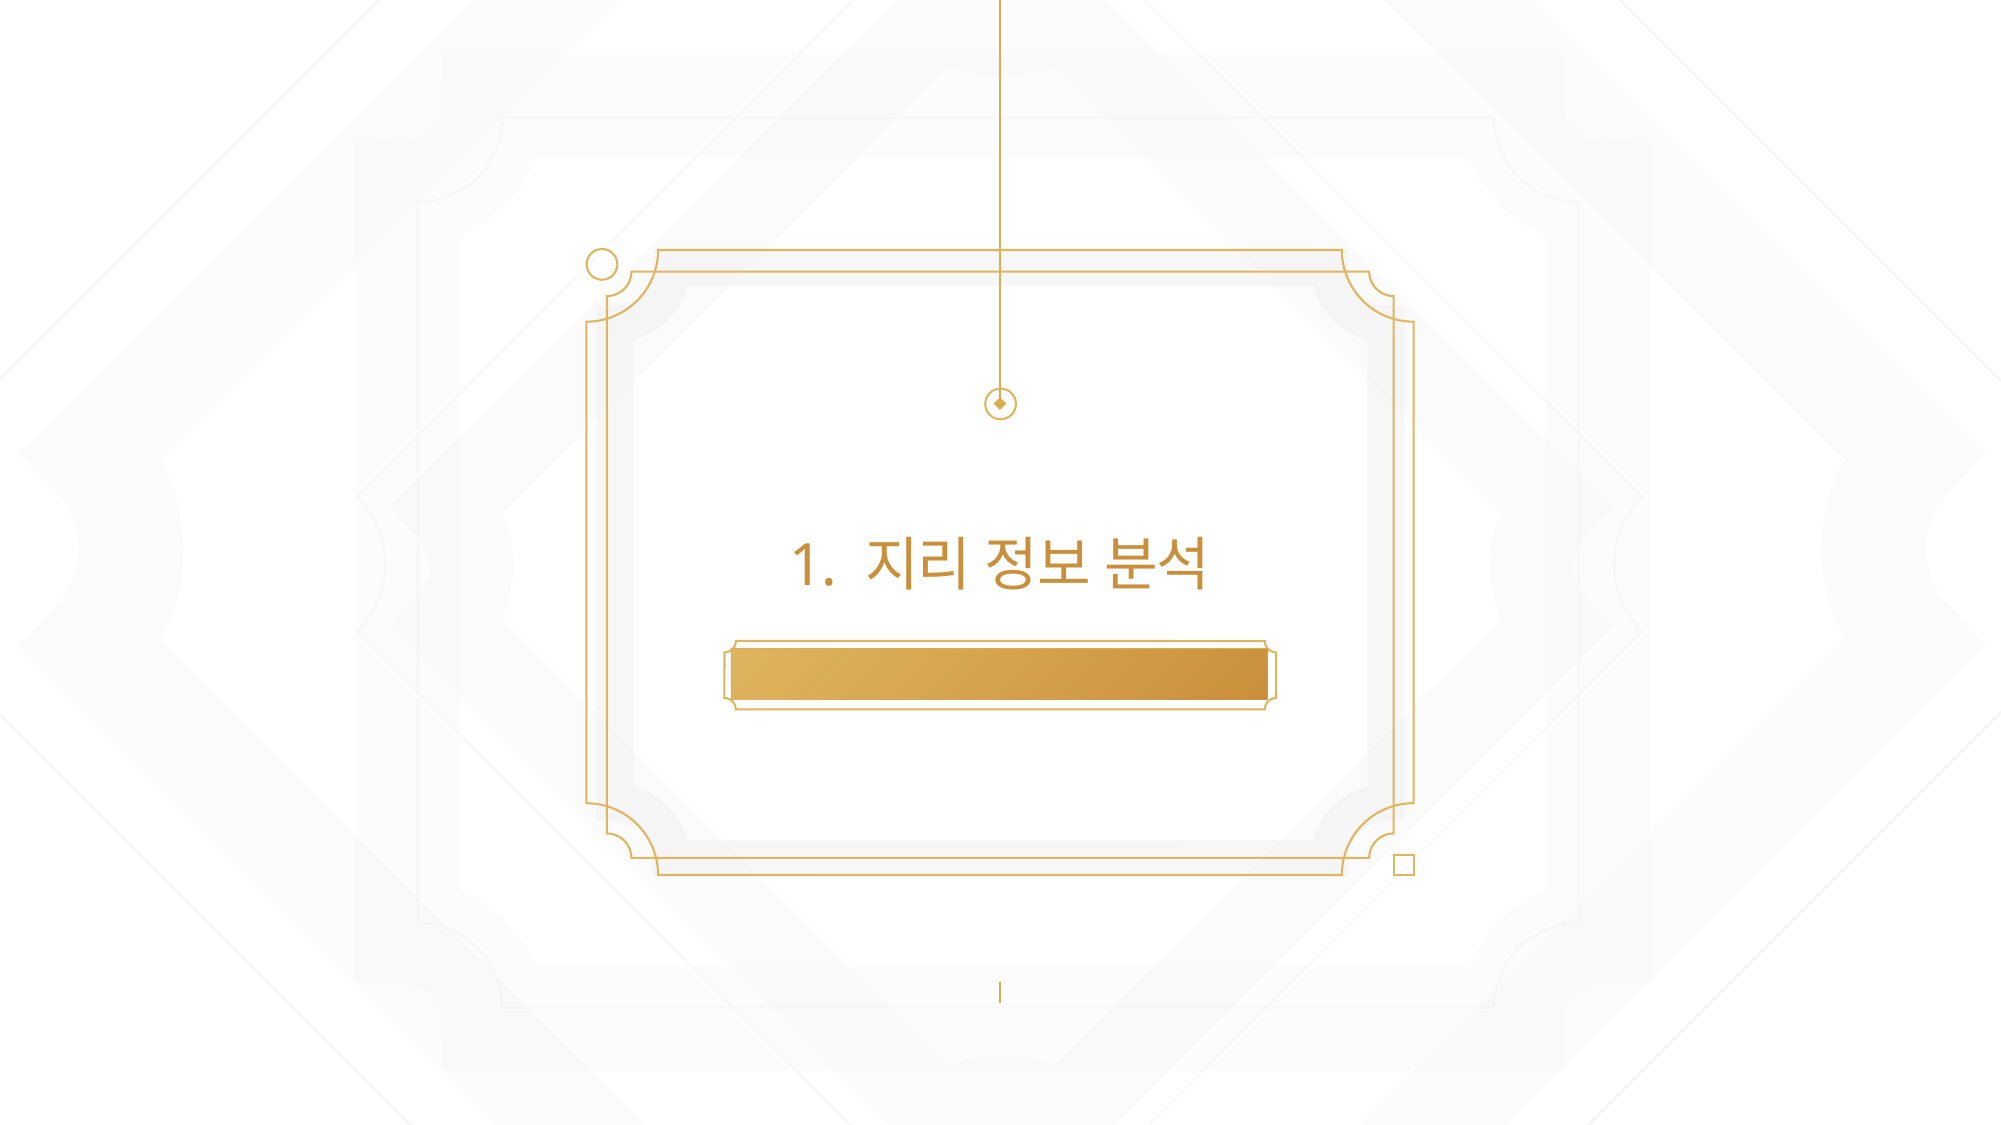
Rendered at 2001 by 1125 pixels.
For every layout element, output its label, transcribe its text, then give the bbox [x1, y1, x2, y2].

text_box [984, 387, 1018, 421]
title 1. 지리 정보 분석 [462, 442, 1538, 684]
subtitle Part 3 빅데이터 분석 – 지리 정보 분석 [728, 684, 1270, 702]
